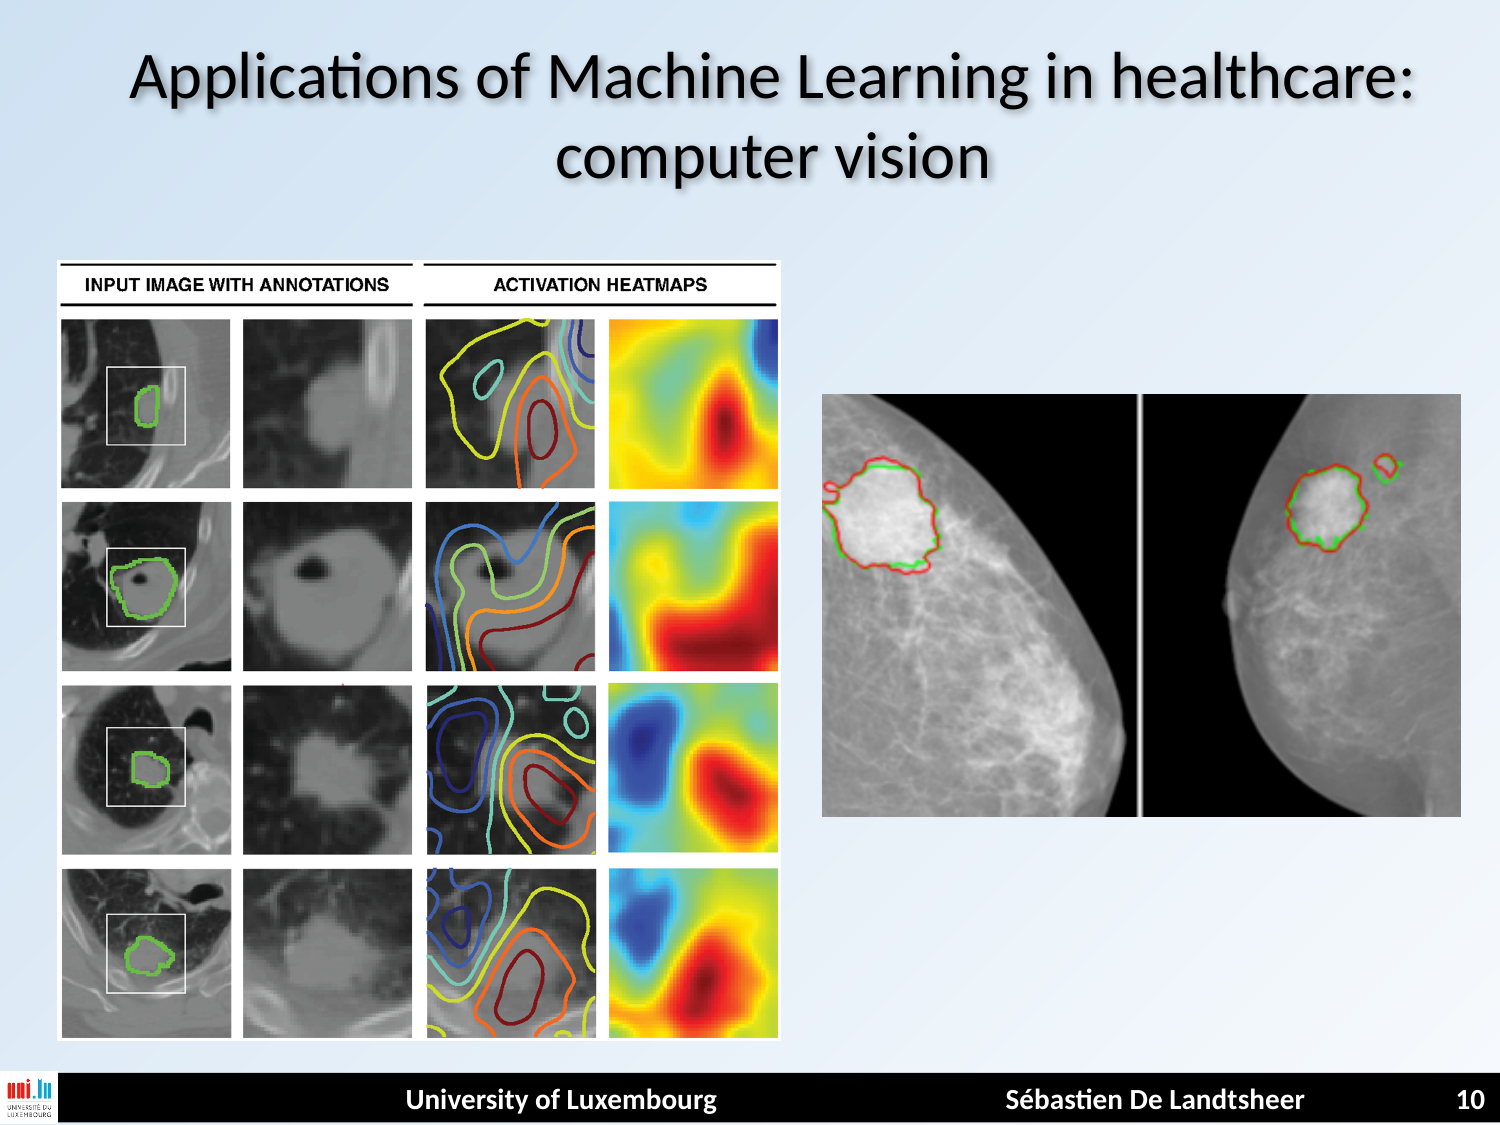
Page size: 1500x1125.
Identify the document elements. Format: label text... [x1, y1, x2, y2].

picture [822, 394, 1461, 817]
picture [0, 1071, 58, 1124]
text_box Applications of Machine Learning in healthcare: computer vision [62, 24, 1484, 200]
picture [57, 260, 781, 1041]
text_box University of Luxembourg Sébastien De Landtsheer 10 [58, 1072, 1500, 1123]
